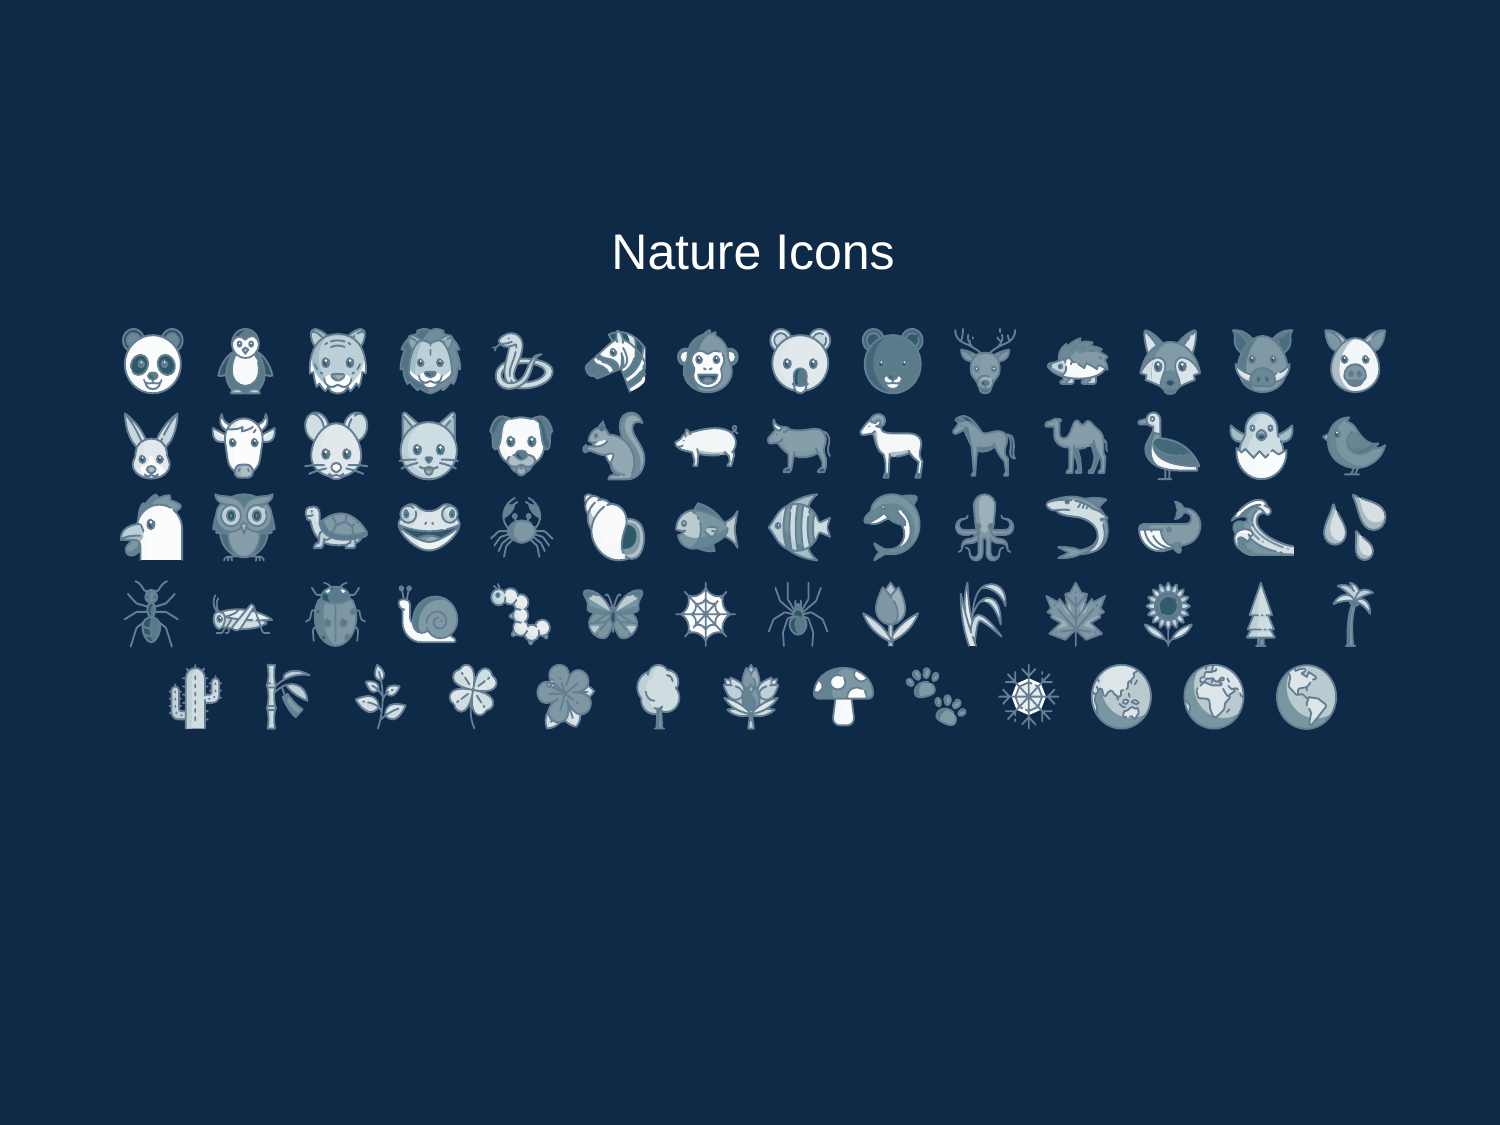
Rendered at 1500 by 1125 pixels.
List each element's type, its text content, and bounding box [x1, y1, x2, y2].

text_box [1231, 328, 1294, 394]
title Nature Icons [175, 204, 1332, 310]
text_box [168, 663, 223, 730]
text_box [674, 424, 740, 468]
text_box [582, 411, 648, 481]
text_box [1046, 337, 1109, 386]
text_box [959, 581, 1008, 648]
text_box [399, 327, 462, 395]
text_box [448, 663, 498, 730]
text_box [1332, 581, 1375, 647]
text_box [265, 663, 312, 730]
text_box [1045, 581, 1107, 648]
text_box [303, 411, 370, 481]
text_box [1321, 416, 1387, 476]
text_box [397, 585, 459, 644]
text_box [1139, 329, 1202, 396]
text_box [489, 496, 555, 558]
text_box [212, 493, 276, 562]
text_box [123, 580, 180, 648]
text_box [584, 329, 647, 393]
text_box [859, 412, 924, 479]
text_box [905, 666, 967, 727]
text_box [951, 414, 1017, 477]
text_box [123, 412, 179, 480]
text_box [859, 327, 924, 395]
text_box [1143, 581, 1193, 647]
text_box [767, 327, 832, 395]
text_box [217, 327, 274, 395]
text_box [581, 493, 647, 562]
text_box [674, 581, 737, 648]
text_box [305, 327, 370, 395]
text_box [398, 411, 460, 481]
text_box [354, 663, 407, 730]
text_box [488, 582, 553, 646]
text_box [304, 505, 369, 550]
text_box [1045, 495, 1110, 560]
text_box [766, 418, 832, 474]
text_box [119, 493, 184, 562]
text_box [120, 327, 184, 395]
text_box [767, 493, 832, 562]
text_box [953, 327, 1017, 395]
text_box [954, 493, 1015, 562]
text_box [812, 666, 875, 727]
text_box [536, 663, 596, 730]
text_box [767, 581, 829, 648]
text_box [722, 663, 780, 730]
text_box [488, 415, 554, 477]
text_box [1230, 498, 1295, 557]
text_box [582, 589, 644, 640]
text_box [210, 412, 278, 479]
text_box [491, 331, 554, 391]
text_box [674, 502, 739, 553]
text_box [1086, 663, 1154, 730]
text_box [1044, 417, 1109, 475]
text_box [634, 663, 682, 730]
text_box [1227, 411, 1296, 481]
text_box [675, 328, 739, 394]
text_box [1179, 663, 1245, 730]
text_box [863, 493, 923, 562]
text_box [861, 581, 920, 647]
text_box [1324, 329, 1387, 394]
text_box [997, 663, 1060, 730]
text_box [1137, 500, 1202, 555]
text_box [1137, 411, 1201, 481]
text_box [1322, 493, 1387, 562]
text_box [1245, 581, 1277, 647]
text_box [397, 502, 461, 552]
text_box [304, 581, 367, 648]
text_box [212, 594, 274, 635]
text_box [1272, 663, 1339, 731]
